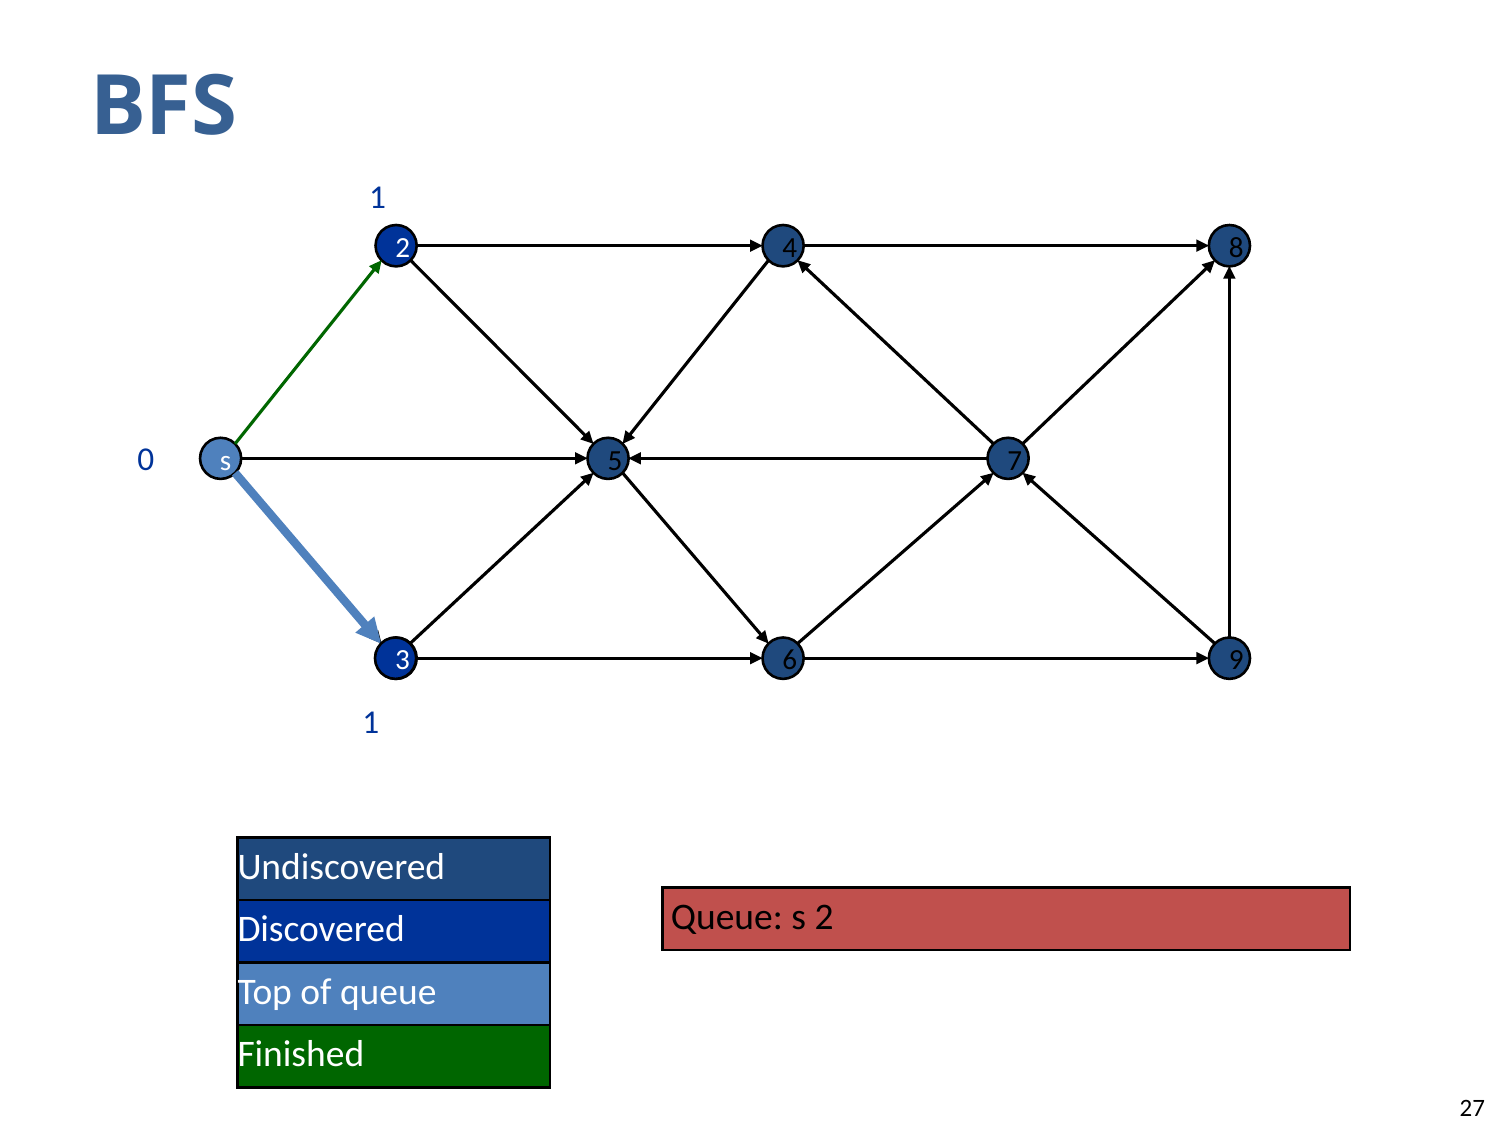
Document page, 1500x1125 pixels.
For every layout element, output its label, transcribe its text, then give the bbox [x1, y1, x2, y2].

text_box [234, 261, 382, 443]
text_box 9 [1208, 637, 1251, 679]
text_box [1022, 473, 1215, 643]
text_box Queue: s 2 [662, 887, 1350, 950]
title BFS [75, 45, 1425, 157]
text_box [622, 261, 769, 443]
text_box 3 [375, 637, 417, 679]
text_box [1022, 261, 1215, 443]
text_box 1 [369, 174, 425, 216]
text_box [234, 473, 382, 643]
text_box 2 [375, 224, 417, 267]
text_box 6 [762, 637, 804, 679]
text_box 0 [137, 437, 194, 478]
text_box Undiscovered [237, 837, 550, 899]
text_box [622, 473, 769, 643]
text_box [797, 473, 994, 643]
text_box 1 [362, 699, 419, 741]
text_box 7 [987, 437, 1029, 479]
text_box Finished [237, 1025, 550, 1088]
text_box s [200, 437, 242, 479]
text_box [797, 261, 994, 443]
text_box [410, 261, 594, 443]
text_box 5 [587, 437, 629, 479]
text_box Top of queue [237, 962, 550, 1025]
text_box Discovered [237, 899, 550, 962]
text_box 4 [762, 224, 804, 267]
slide_number 27 [1187, 1087, 1500, 1125]
text_box 8 [1208, 224, 1251, 267]
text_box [409, 473, 594, 643]
